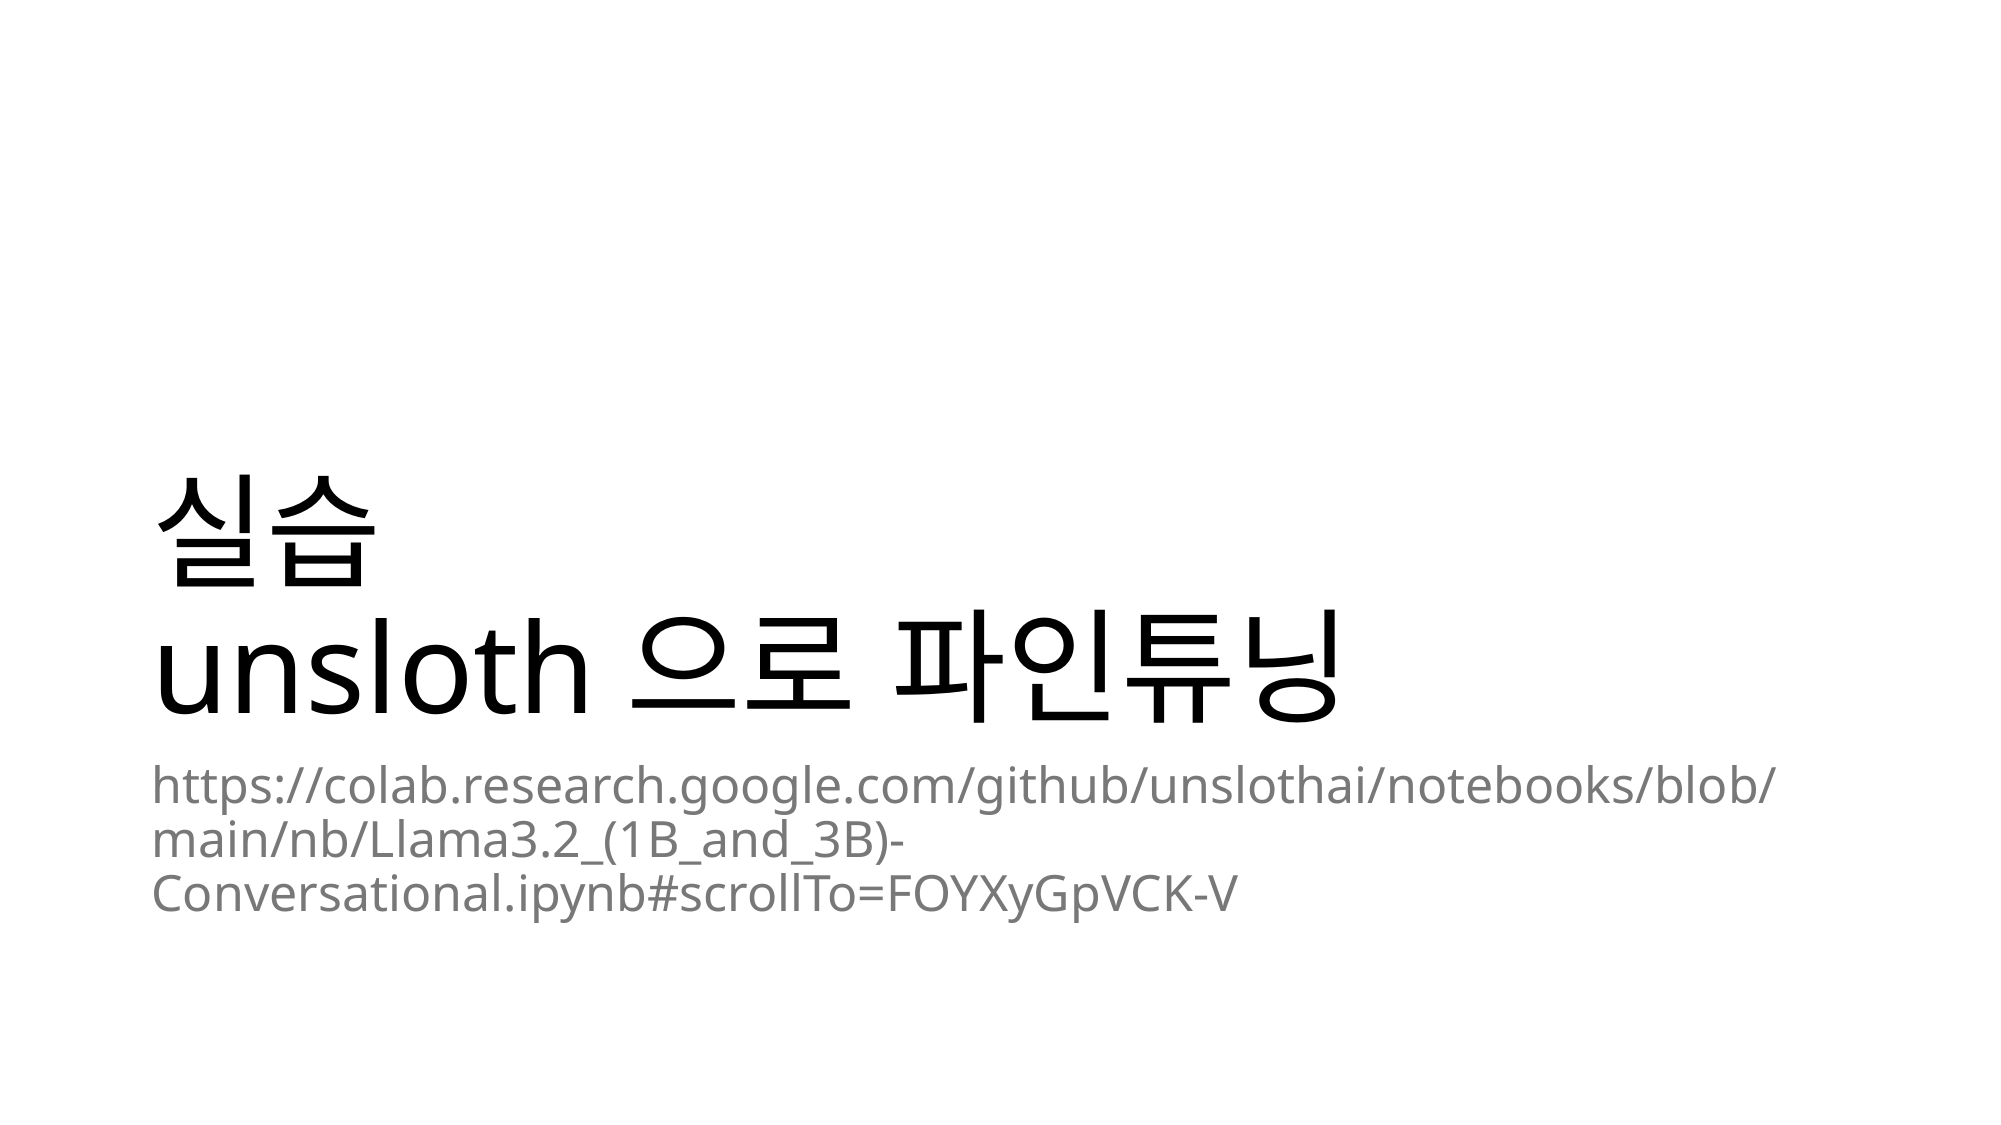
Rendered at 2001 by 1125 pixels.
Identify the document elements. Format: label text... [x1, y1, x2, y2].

title 실습 unsloth으로 파인튜닝 [136, 280, 1862, 749]
list https://colab.research.google.com/github/unslothai/notebooks/blob/main/nb/Llama3.2_(1B_and_3B)-Conversational.ipynb#scrollTo=FOYXyGpVCK-V [136, 752, 1862, 999]
